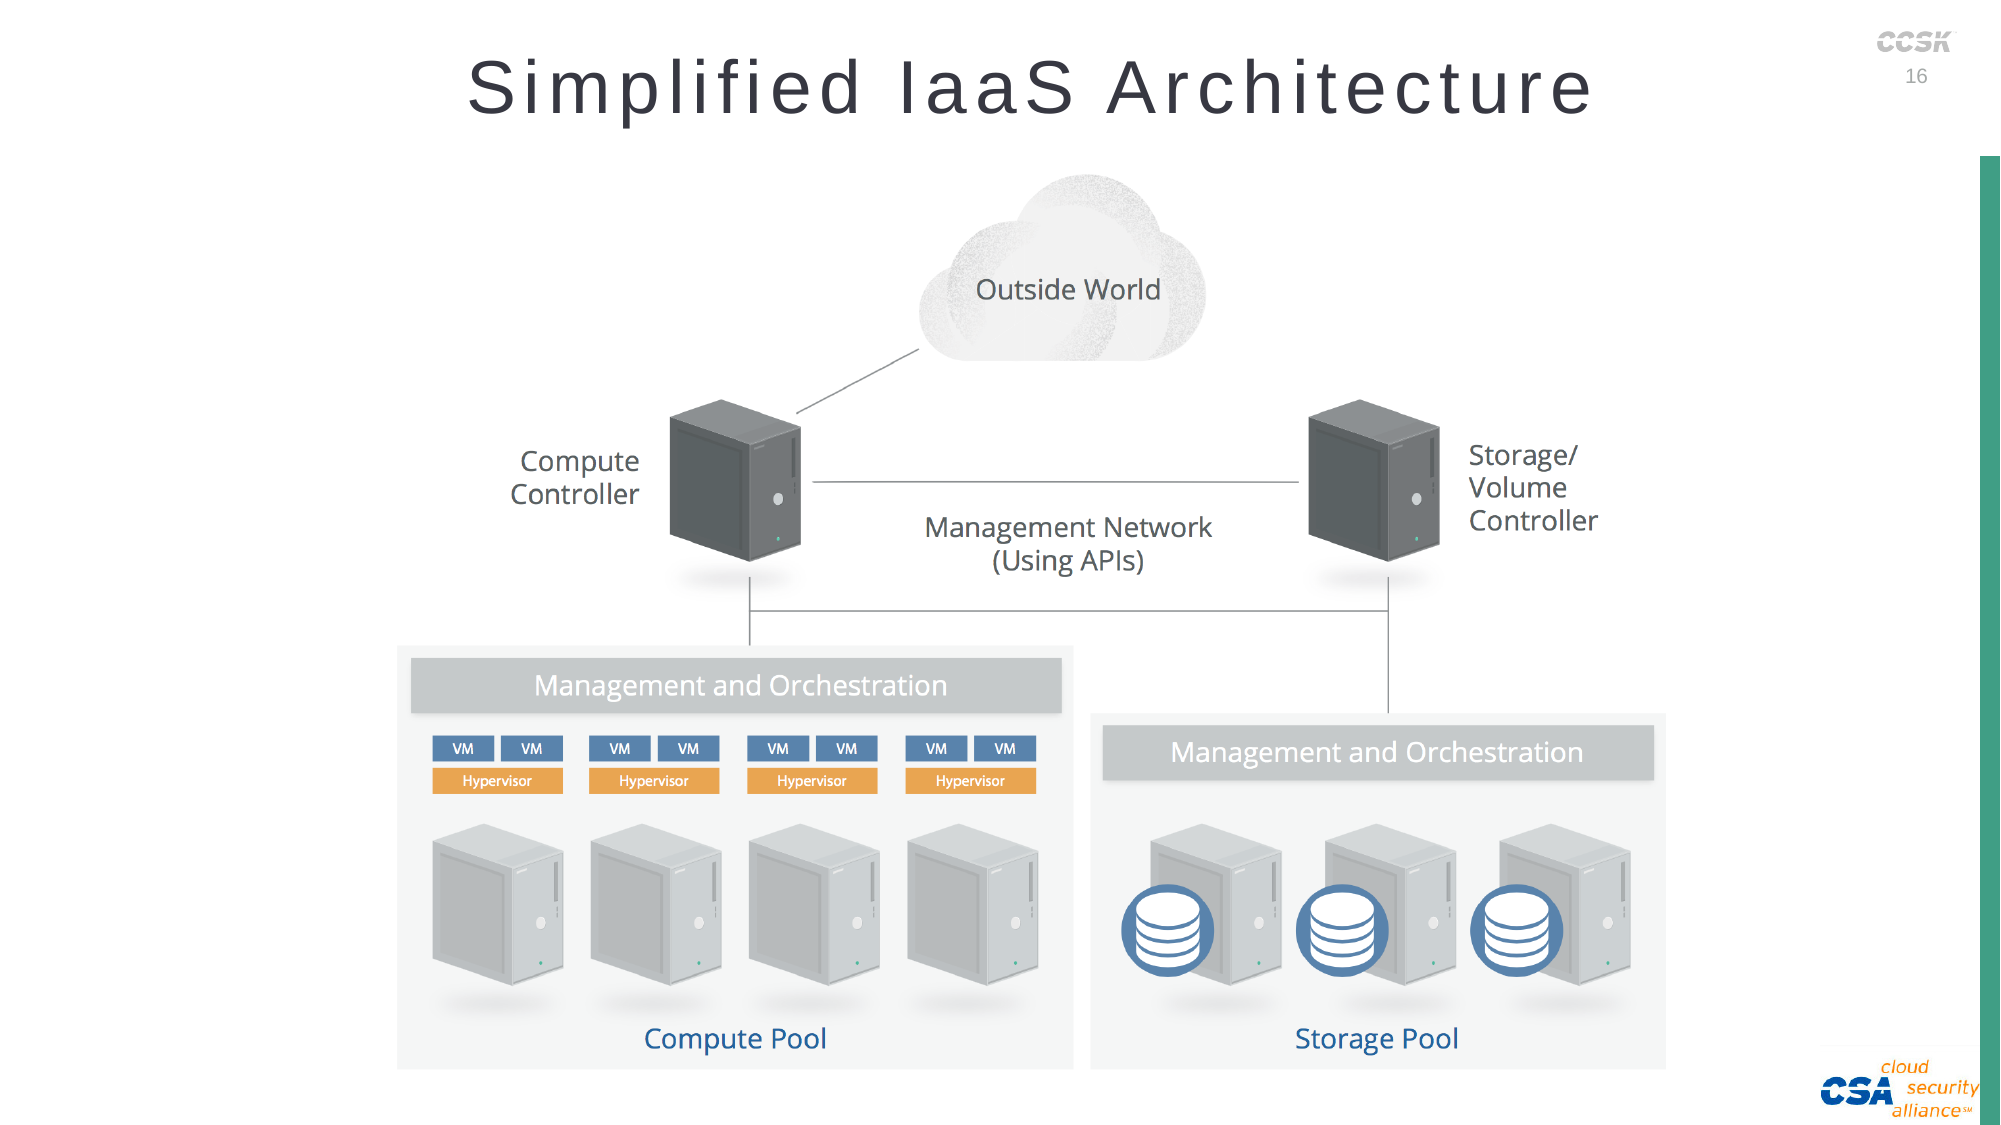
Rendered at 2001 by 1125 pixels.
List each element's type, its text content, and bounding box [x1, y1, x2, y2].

picture [1820, 1045, 1980, 1125]
slide_number 16 [1887, 53, 1946, 97]
text_box Simplified IaaS Architecture [415, 34, 1645, 133]
text_box [1980, 156, 2000, 1125]
picture [382, 158, 1678, 1078]
